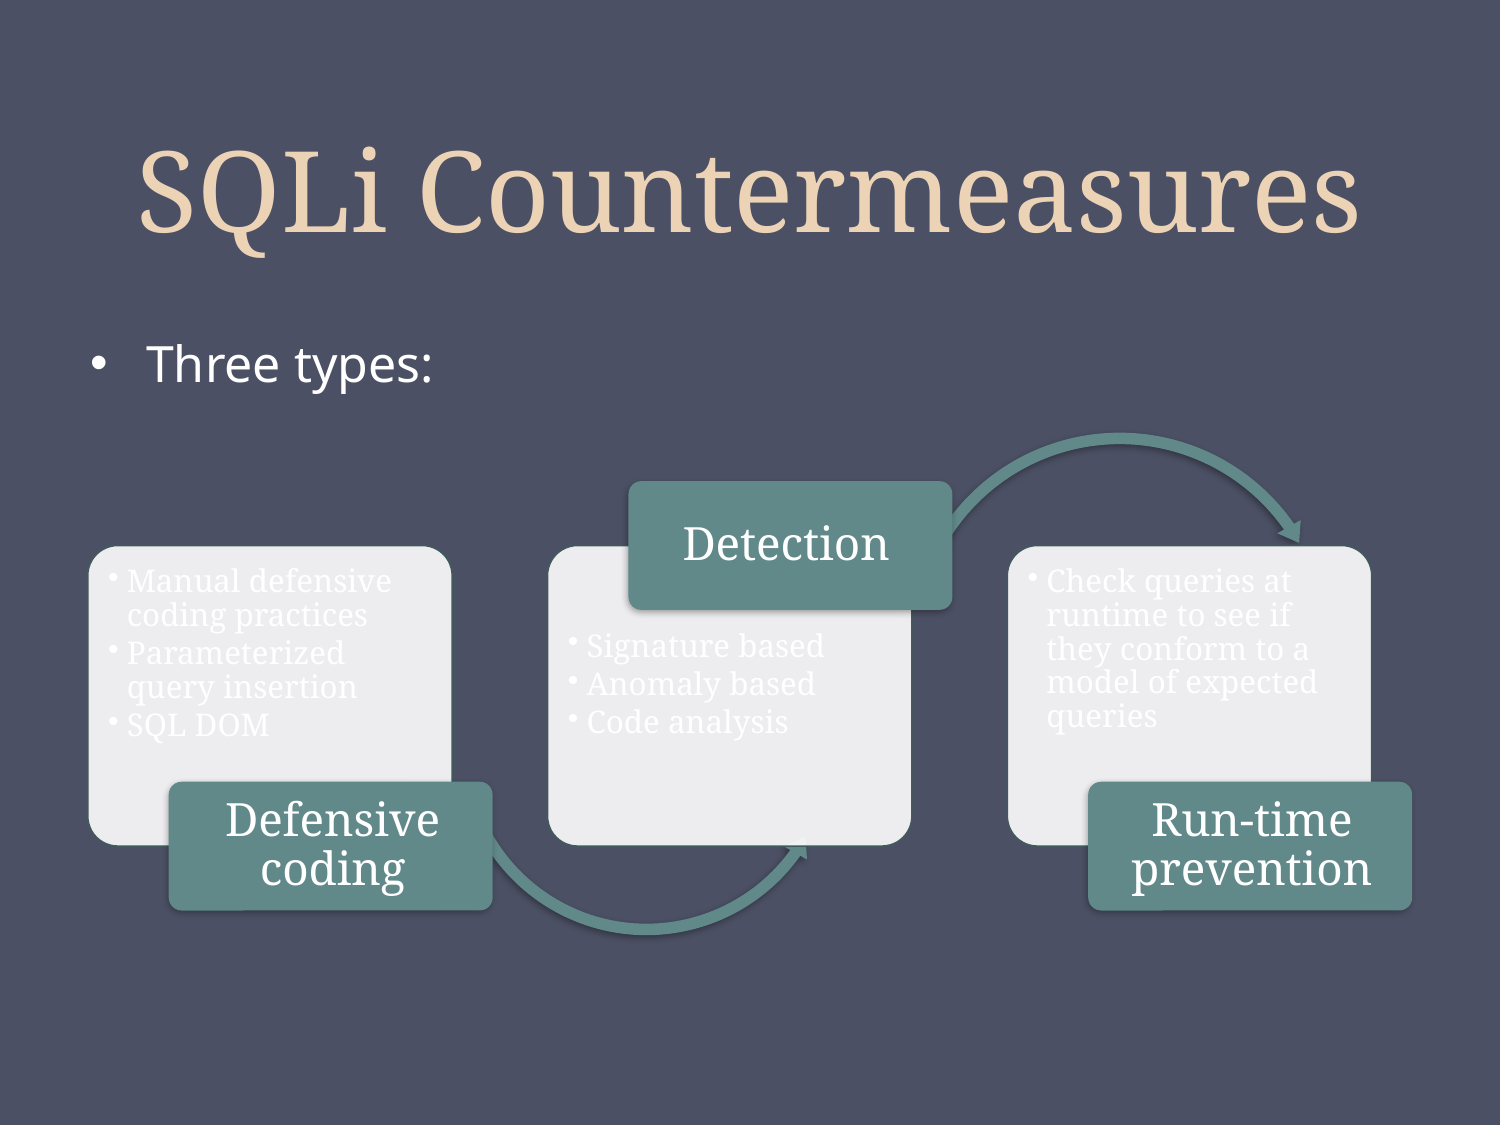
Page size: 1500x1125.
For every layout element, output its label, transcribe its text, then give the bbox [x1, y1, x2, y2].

list Three types: [75, 324, 1425, 1125]
title SQLi Countermeasures [75, 0, 1425, 263]
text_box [87, 324, 1413, 1067]
